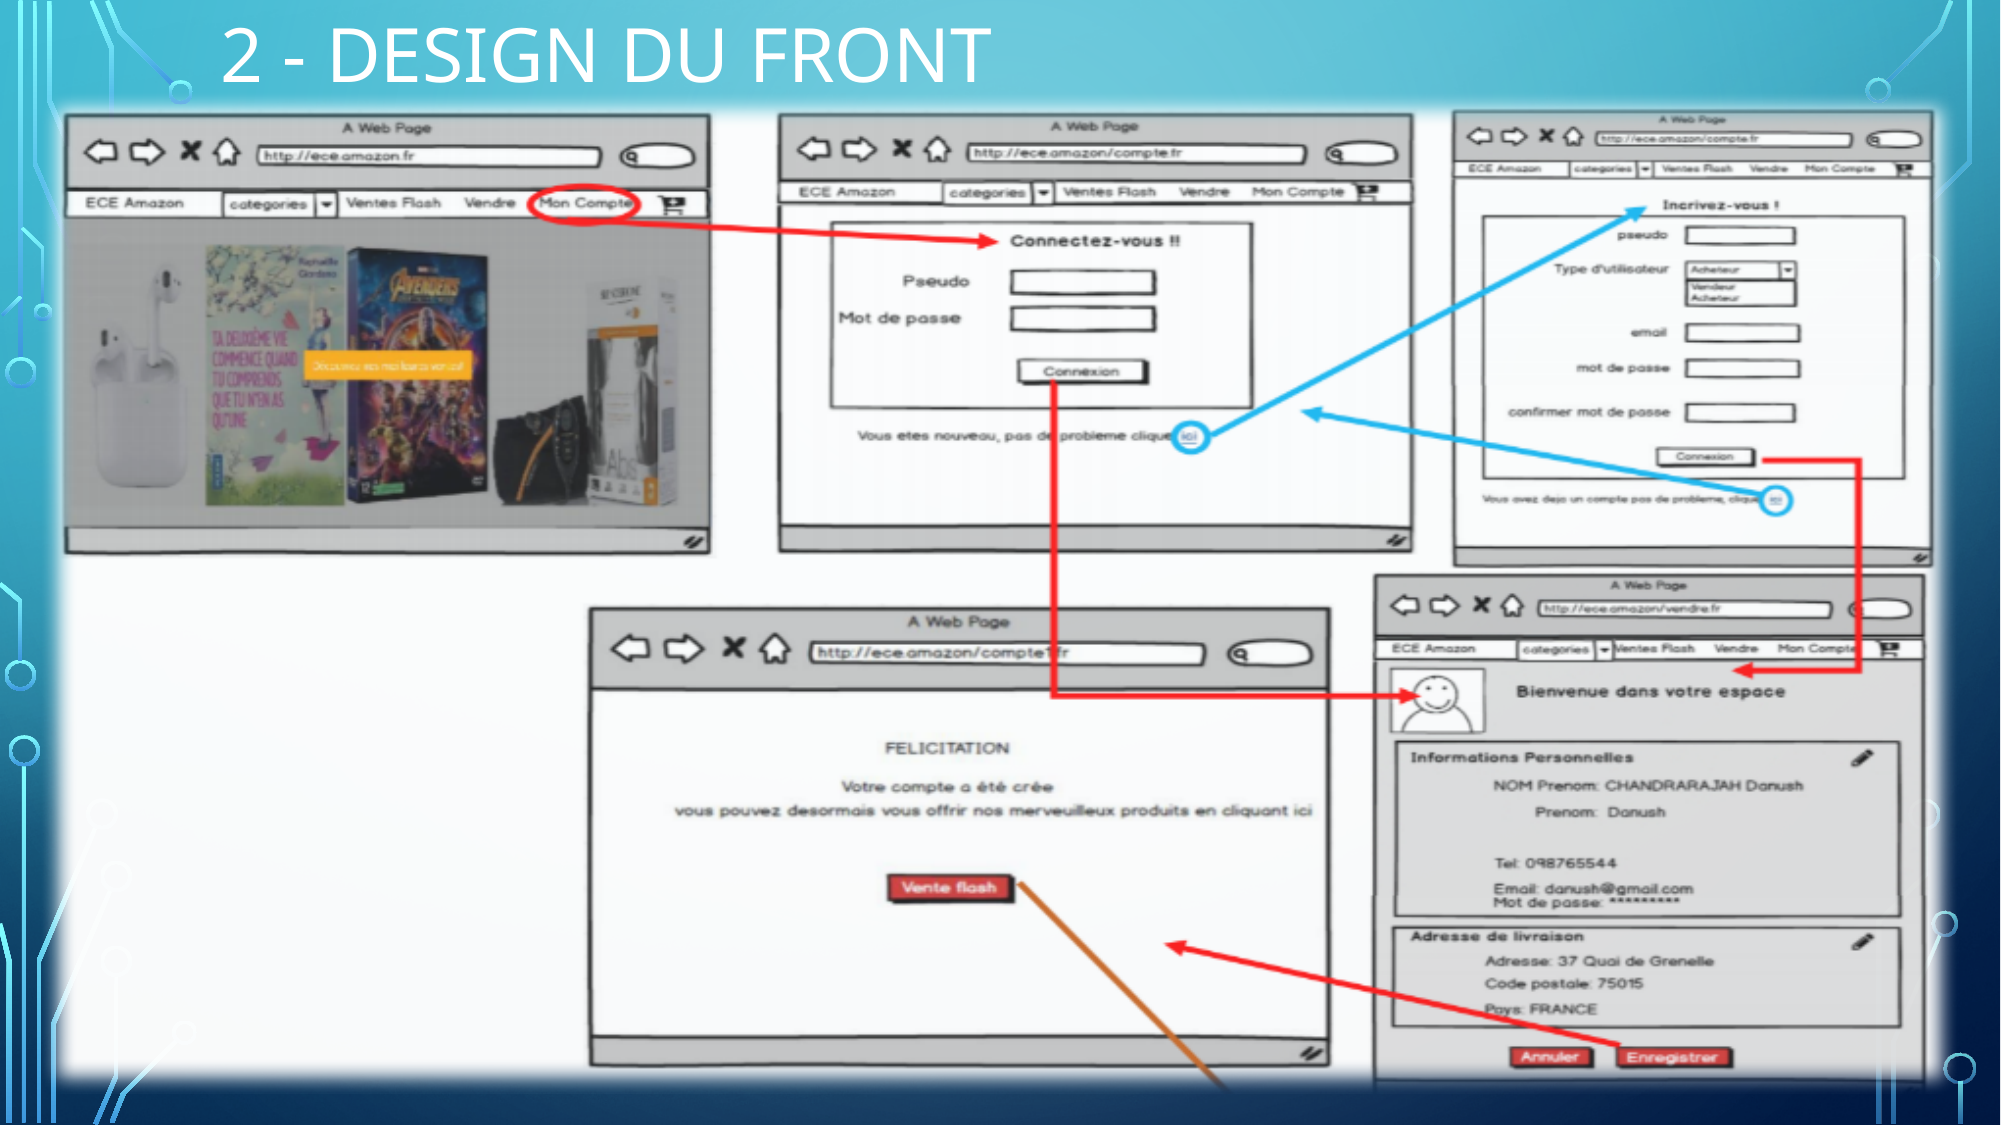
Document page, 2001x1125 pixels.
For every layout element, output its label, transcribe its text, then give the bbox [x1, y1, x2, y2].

picture [41, 92, 1959, 1094]
title 2 - Design du Front [205, 0, 1831, 92]
